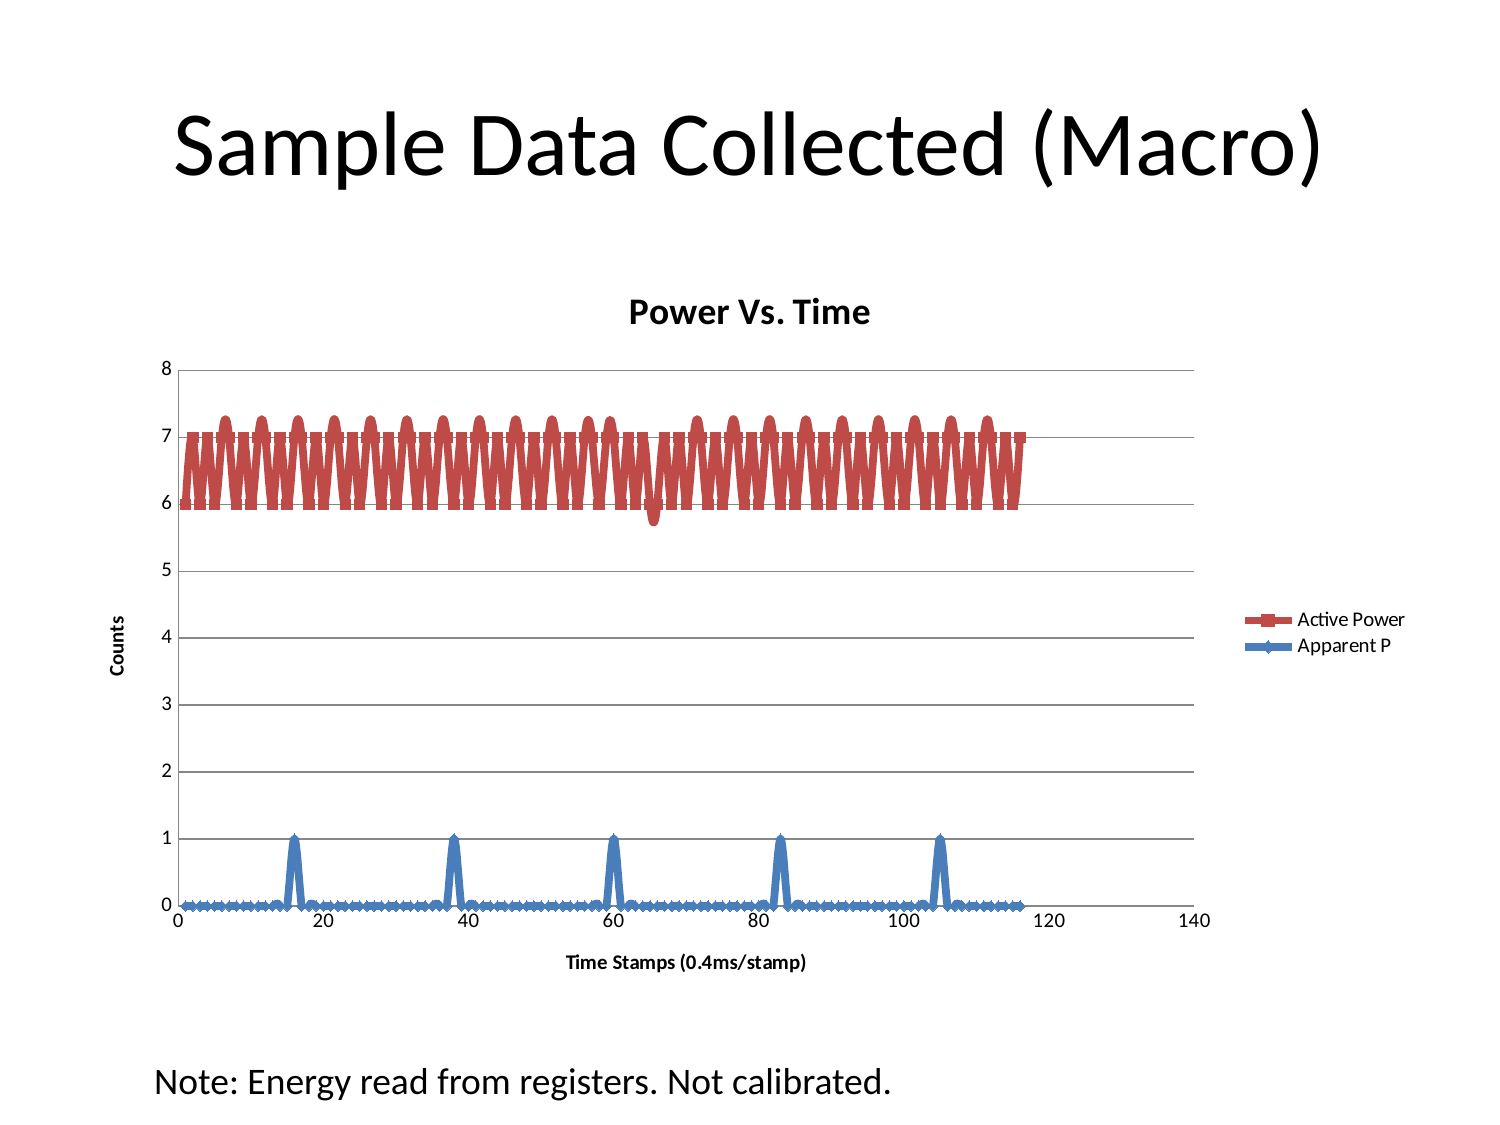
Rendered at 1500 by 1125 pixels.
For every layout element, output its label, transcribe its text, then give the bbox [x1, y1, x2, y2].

text_box Note: Energy read from registers. Not calibrated. [139, 1049, 917, 1110]
title Sample Data Collected (Macro) [75, 45, 1425, 233]
chart [74, 262, 1426, 1006]
